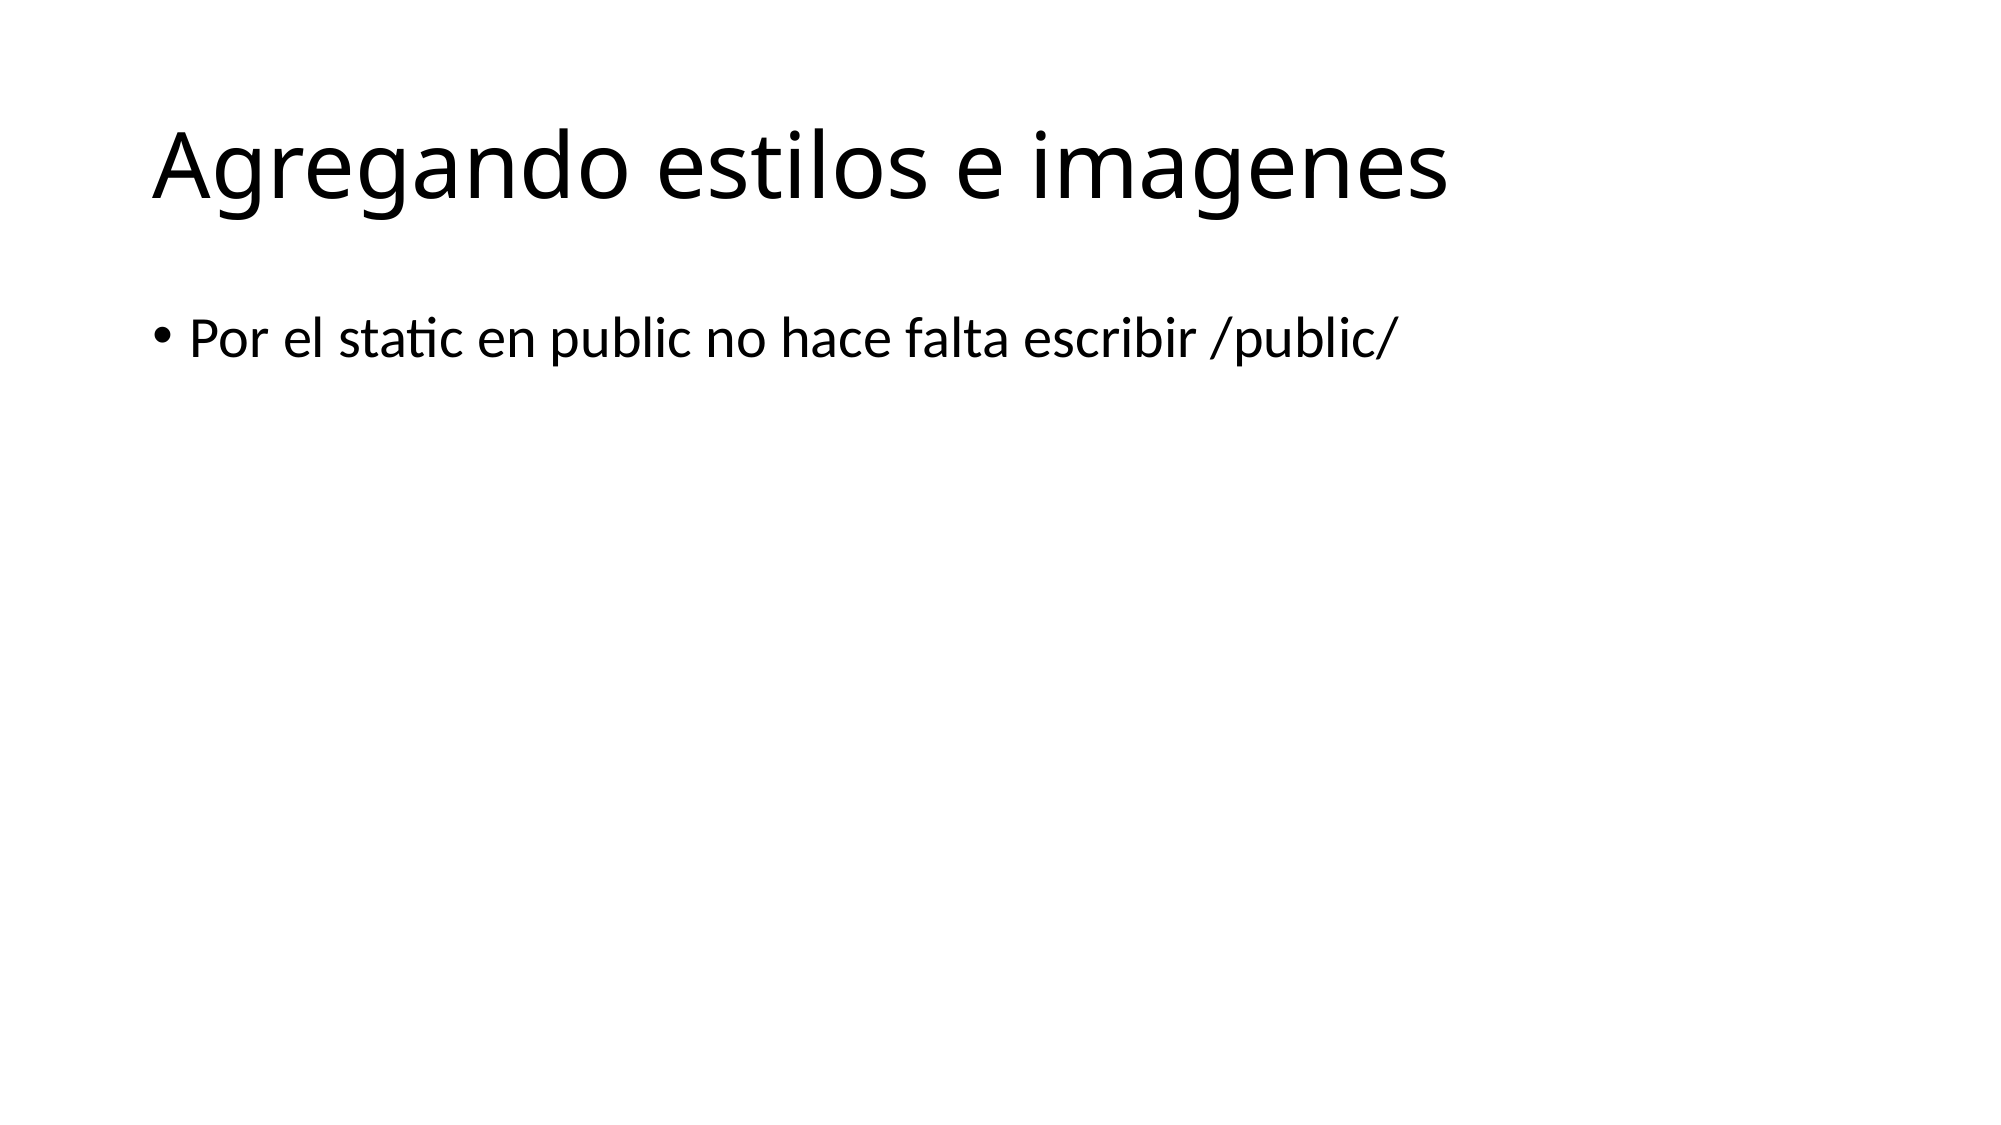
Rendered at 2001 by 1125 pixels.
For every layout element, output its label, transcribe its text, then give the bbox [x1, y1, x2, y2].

list Por el static en public no hace falta escribir /public/ [137, 299, 1863, 1014]
title Agregando estilos e imagenes [137, 59, 1863, 278]
